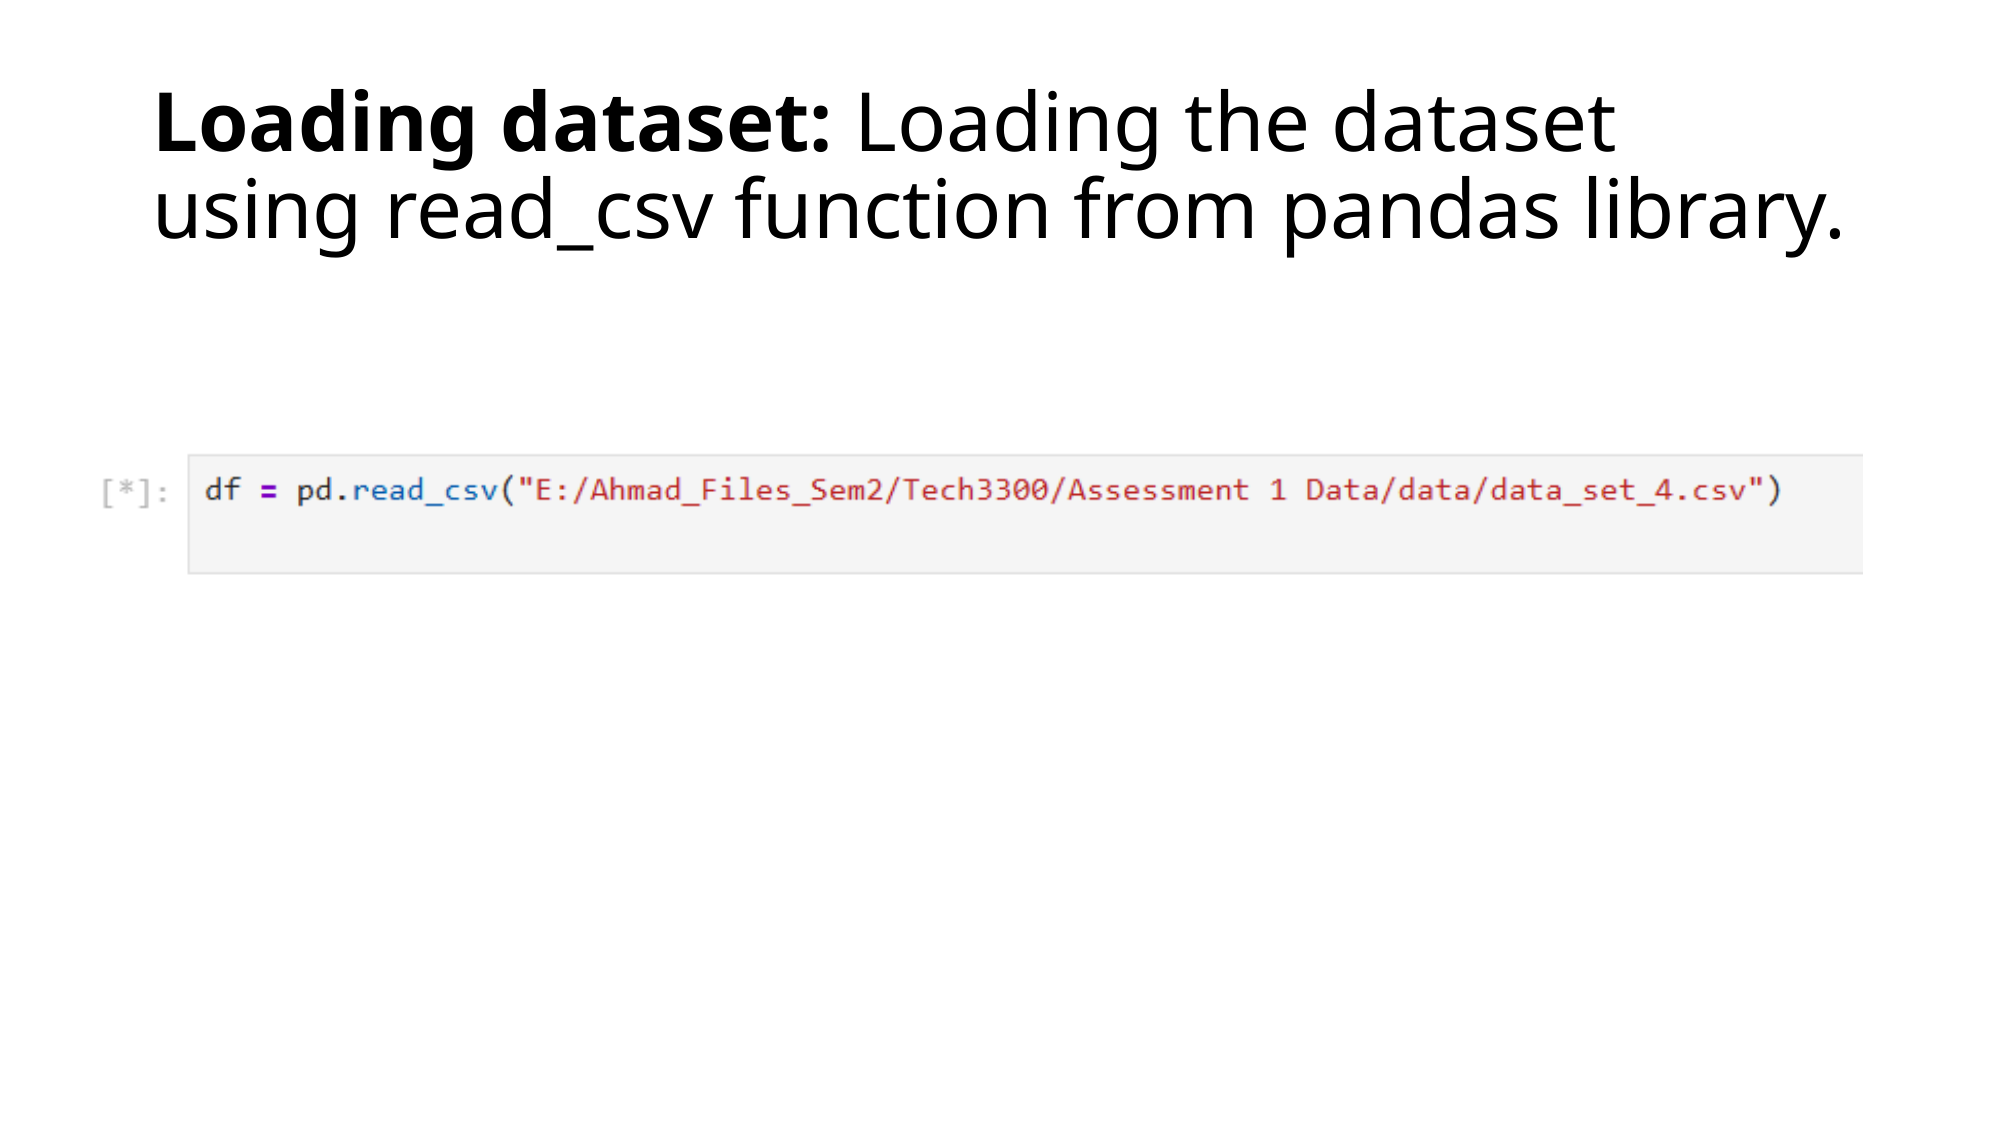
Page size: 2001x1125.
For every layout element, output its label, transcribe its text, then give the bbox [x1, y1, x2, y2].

picture [70, 433, 1863, 579]
title Loading dataset: Loading the dataset using read_csv function from pandas library. [137, 59, 1863, 278]
